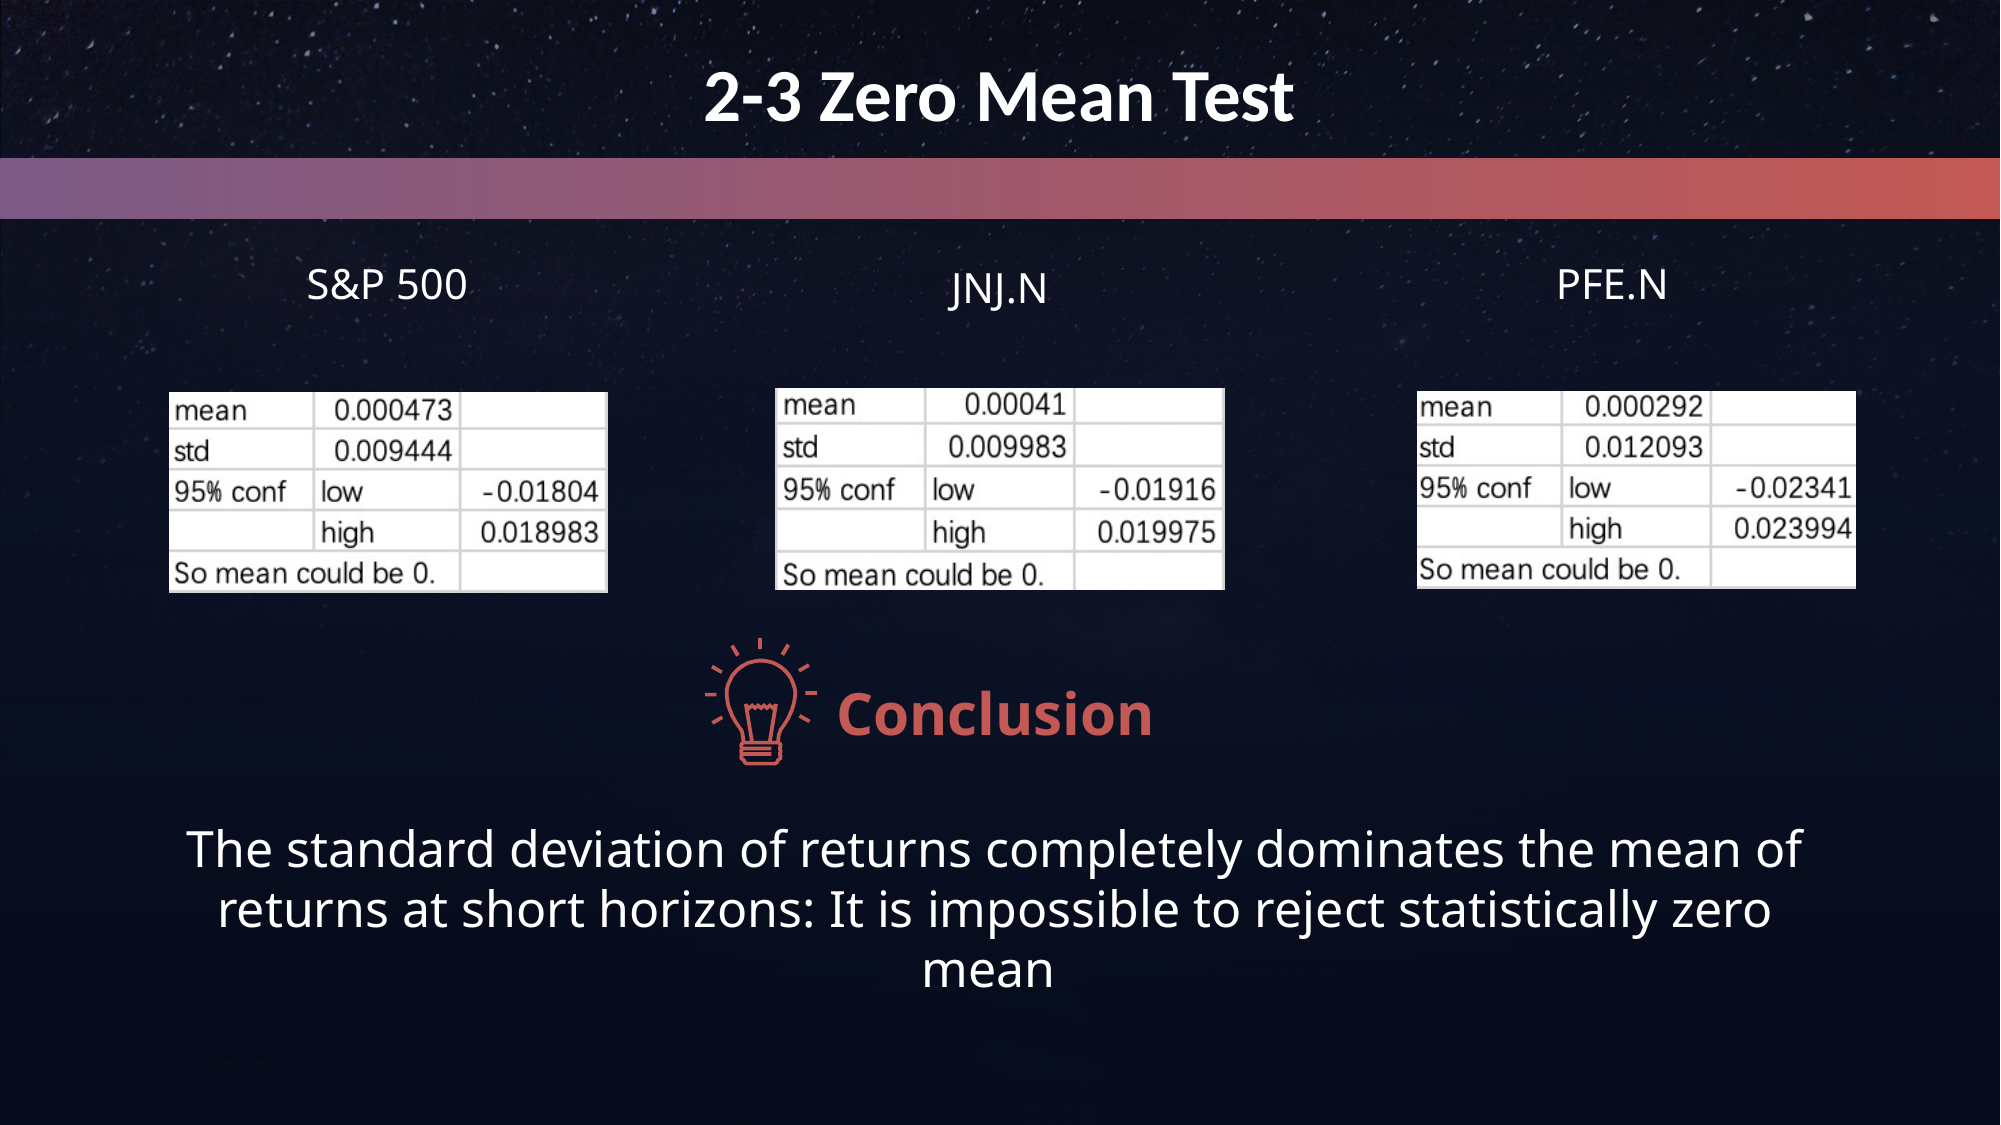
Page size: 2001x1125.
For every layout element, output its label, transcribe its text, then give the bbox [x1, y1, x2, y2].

picture [0, 0, 2000, 157]
picture [0, 219, 2000, 1125]
text_box 2-3 Zero Mean Test [387, 38, 1613, 144]
text_box PFE.N [1490, 250, 1734, 316]
text_box [0, 157, 2000, 219]
text_box Conclusion The standard deviation of returns completely dominates the mean of returns at short horizons: It is impossible to reject statistically zero mean [139, 669, 1852, 1065]
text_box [704, 637, 818, 766]
text_box S&P 500 [222, 250, 553, 316]
text_box JNJ.N [878, 254, 1122, 320]
